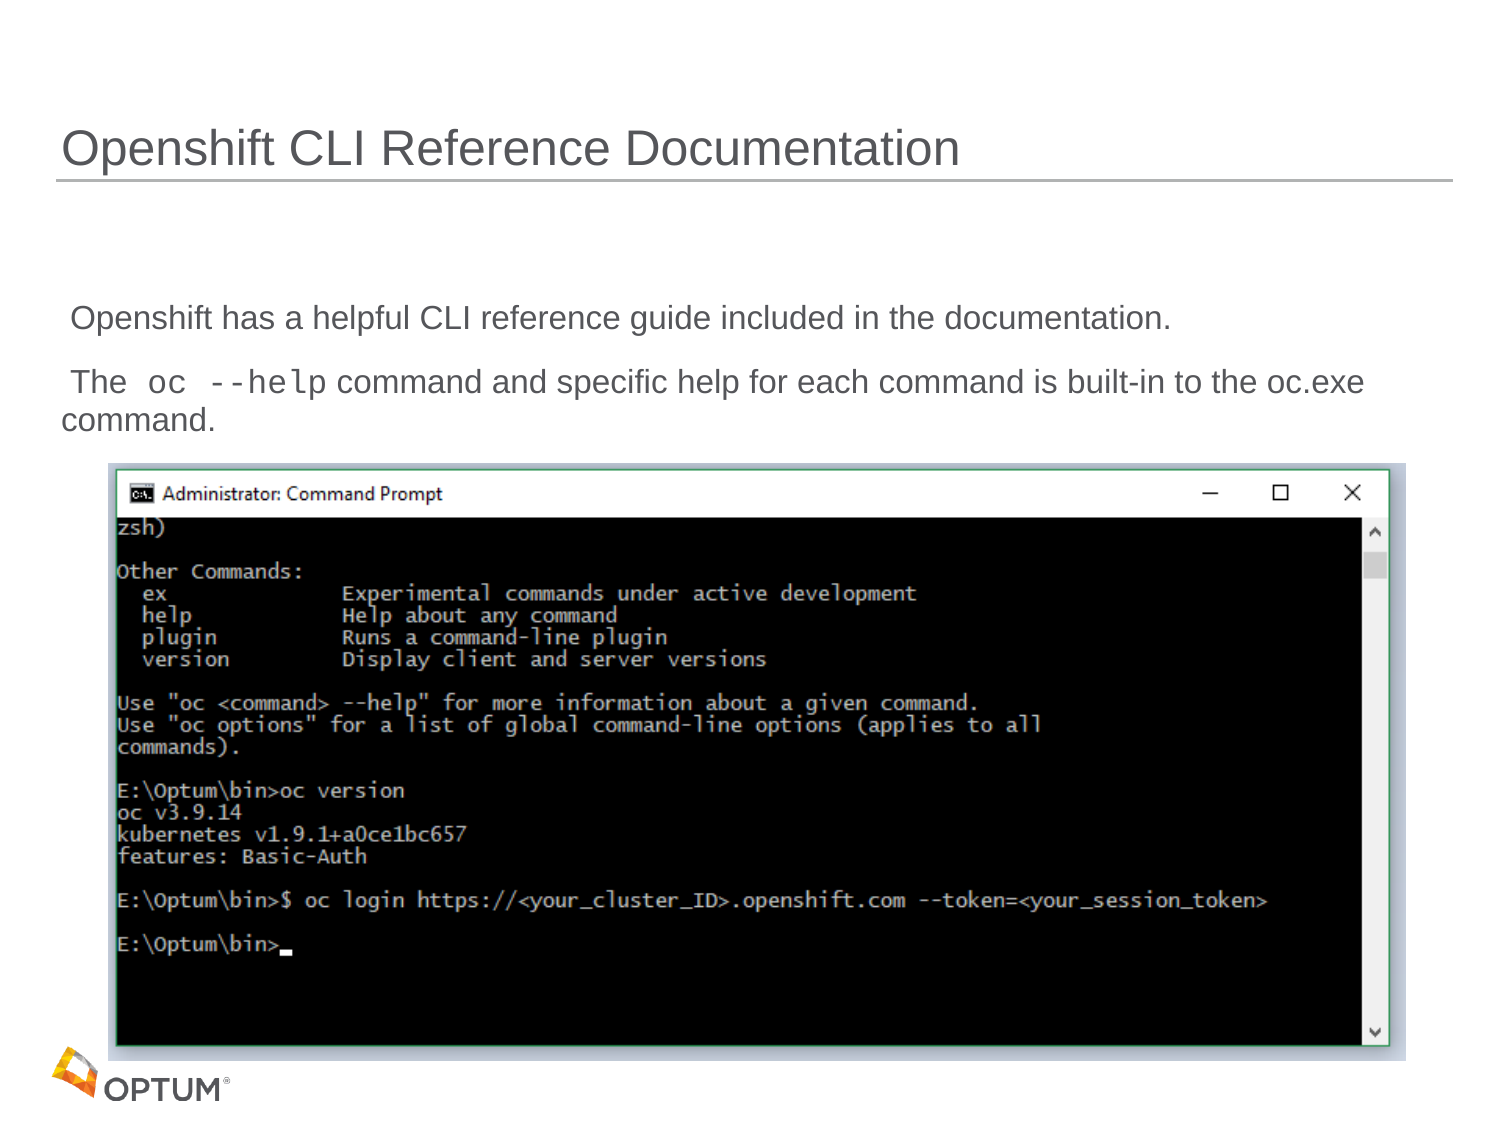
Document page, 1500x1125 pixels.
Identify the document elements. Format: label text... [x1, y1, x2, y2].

list Openshift has a helpful CLI reference guide included in the documentation. The oc --help command and specific help for each command is built-in to the oc.exe command. [60, 299, 1454, 968]
title Openshift CLI Reference Documentation [60, 0, 1454, 177]
picture [50, 463, 1406, 1101]
